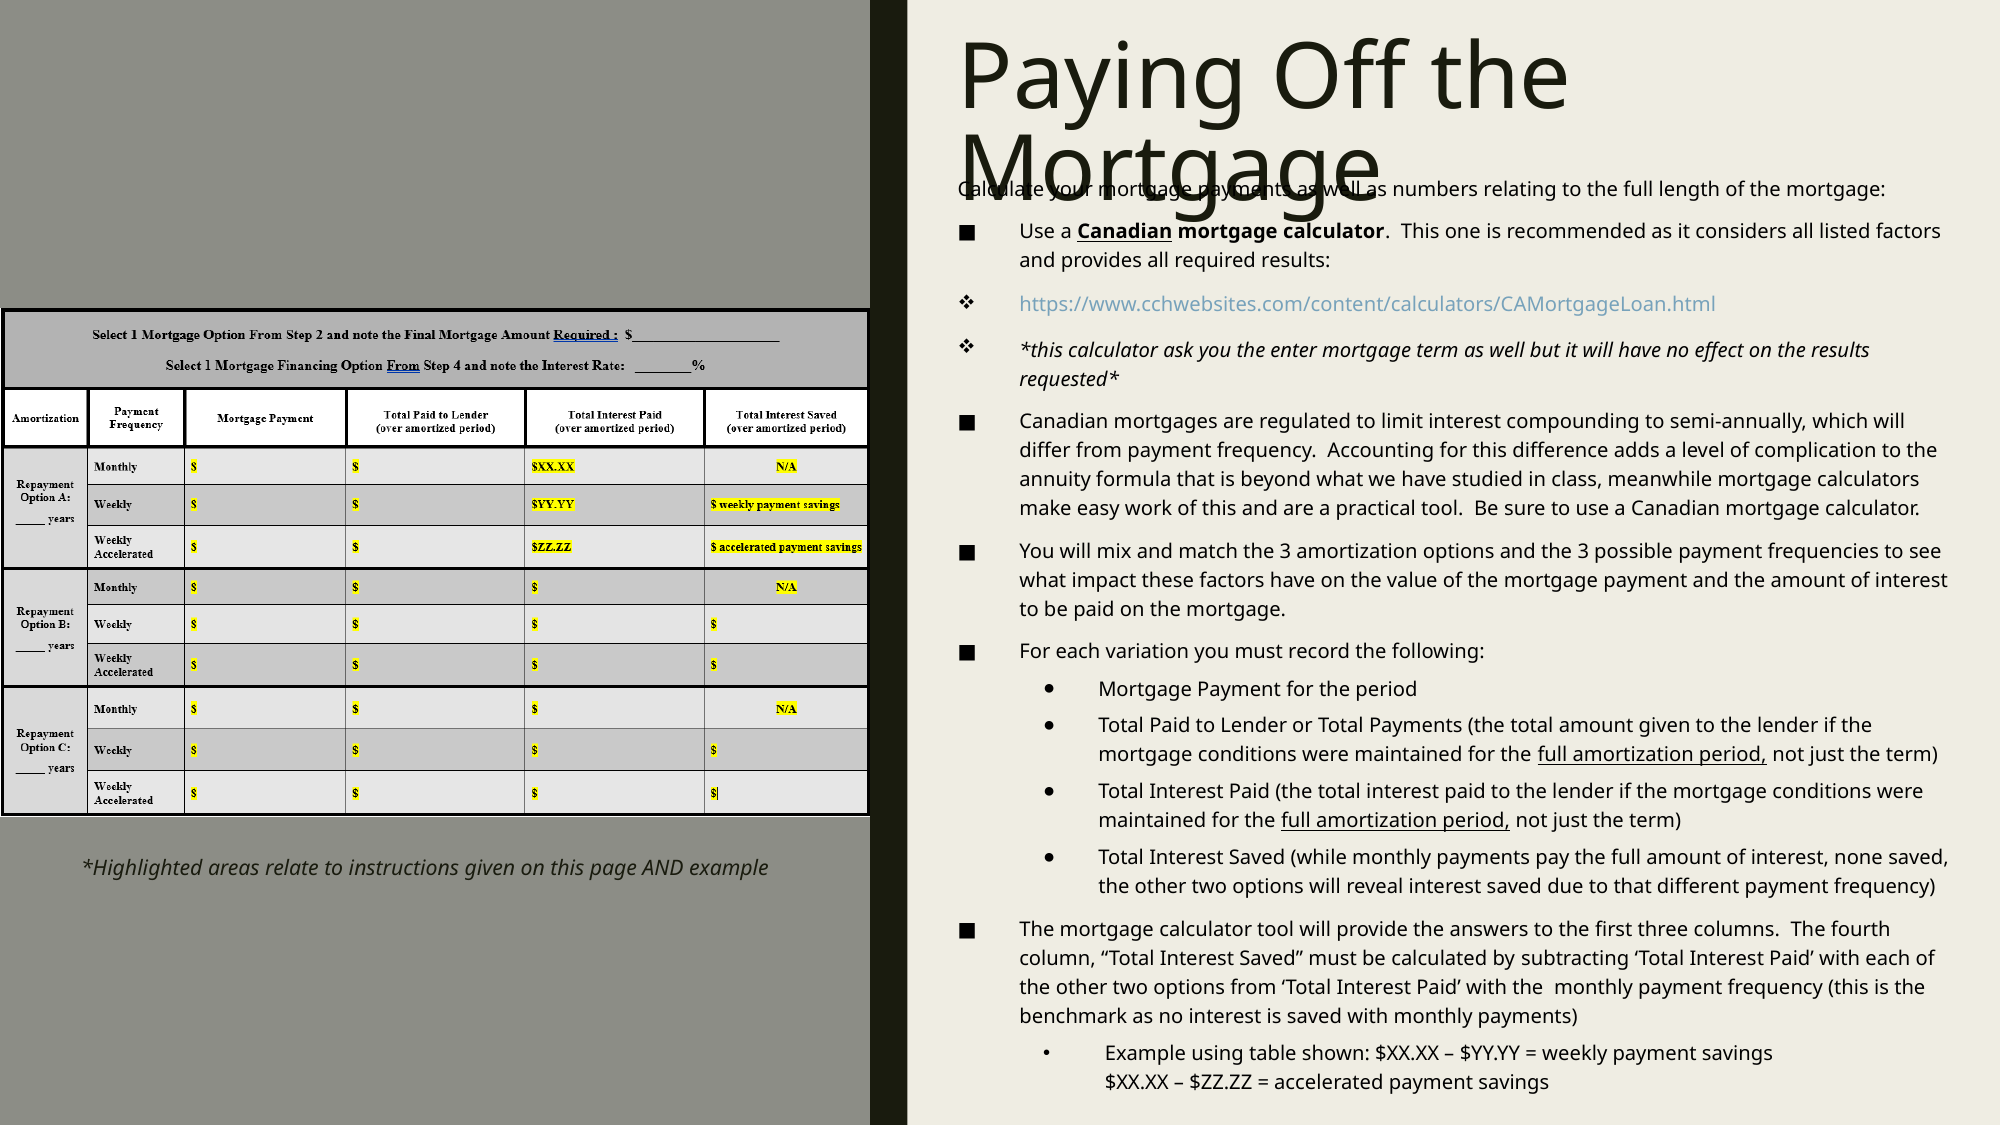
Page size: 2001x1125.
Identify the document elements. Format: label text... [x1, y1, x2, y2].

list Calculate your mortgage payments as well as numbers relating to the full length of the mortgage: Use a Canadian mortgage calculator. This one is recommended as it considers all listed factors and provides all required results: https://www.cchwebsites.com/content/calculators/CAMortgageLoan.html *this calculator ask you the enter mortgage term as well but it will have no effect on the results requested* Canadian mortgages are regulated to limit interest compounding to semi-annually, which will differ from payment frequency. Accounting for this difference adds a level of complication to the annuity formula that is beyond what we have studied in class, meanwhile mortgage calculators make easy work of this and are a practical tool. Be sure to use a Canadian mortgage calculator. You will mix and match the 3 amortization options and the 3 possible payment frequencies to see what impact these factors have on the value of the mortgage payment and the amount of interest to be paid on the mortgage. For each variation you must record the following: Mortgage Payment for the period Total Paid to Lender or Total Payments (the total amount given to the lender if the mortgage conditions were maintained for the full amortization period, not just the term) Total Interest Paid (the total interest paid to the lender if the mortgage conditions were maintained for the full amortization period, not just the term) Total Interest Saved (while monthly payments pay the full amount of interest, none saved, the other two options will reveal interest saved due to that different payment frequency) The mortgage calculator tool will provide the answers to the first three columns. The fourth column, “Total Interest Saved” must be calculated by subtracting ‘Total Interest Paid’ with each of the other two options from ‘Total Interest Paid’ with the monthly payment frequency (this is the benchmark as no interest is saved with monthly payments) Example using table shown: $XX.XX – $YY.YY = weekly payment savings $XX.XX – $ZZ.ZZ = accelerated payment savings [942, 163, 1970, 1108]
title Paying Off the Mortgage [942, 27, 1970, 163]
list *Highlighted areas relate to instructions given on this page AND example [66, 843, 814, 912]
picture [0, 308, 870, 817]
